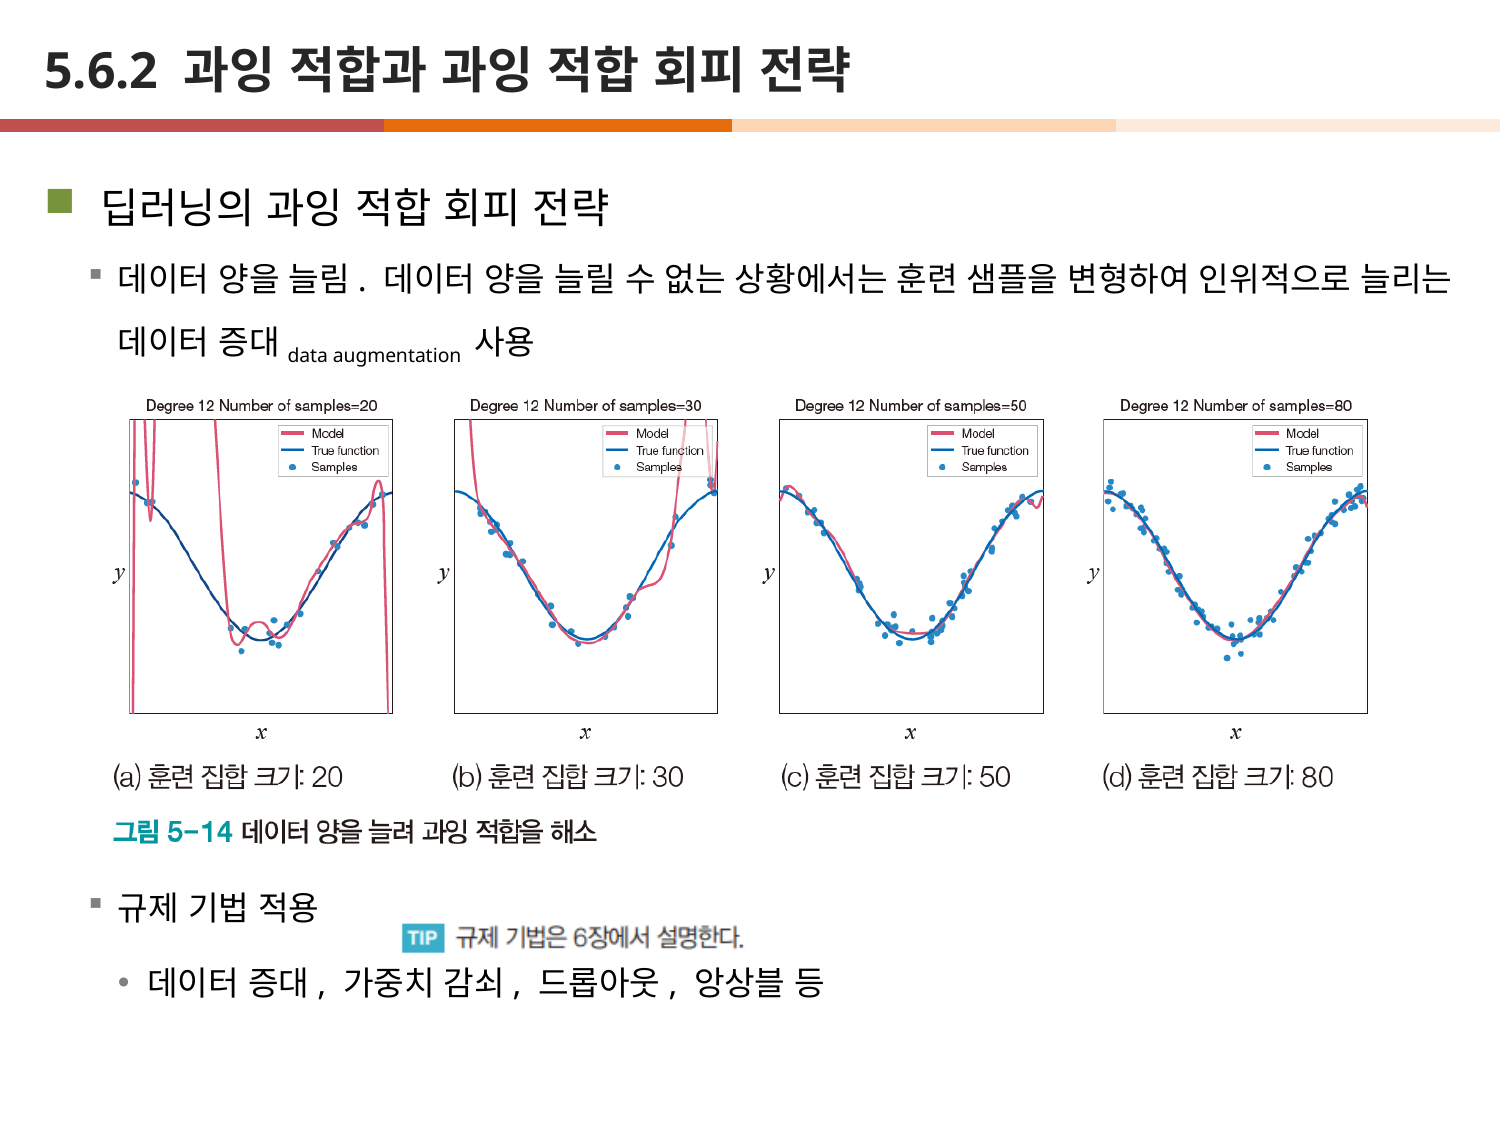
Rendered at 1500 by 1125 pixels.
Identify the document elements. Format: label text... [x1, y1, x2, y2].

picture [393, 916, 751, 966]
title 5.6.2 과잉 적합과 과잉 적합 회피 전략 [29, 23, 1270, 114]
list 딥러닝의 과잉 적합 회피 전략 데이터 양을 늘림. 데이터 양을 늘릴 수 없는 상황에서는 훈련 샘플을 변형하여 인위적으로 늘리는 데이터 증대data augmentation 사용 규제 기법 적용 데이터 증대, 가중치 감쇠, 드롭아웃, 앙상블 등 [29, 148, 1471, 1083]
picture [100, 377, 1383, 854]
